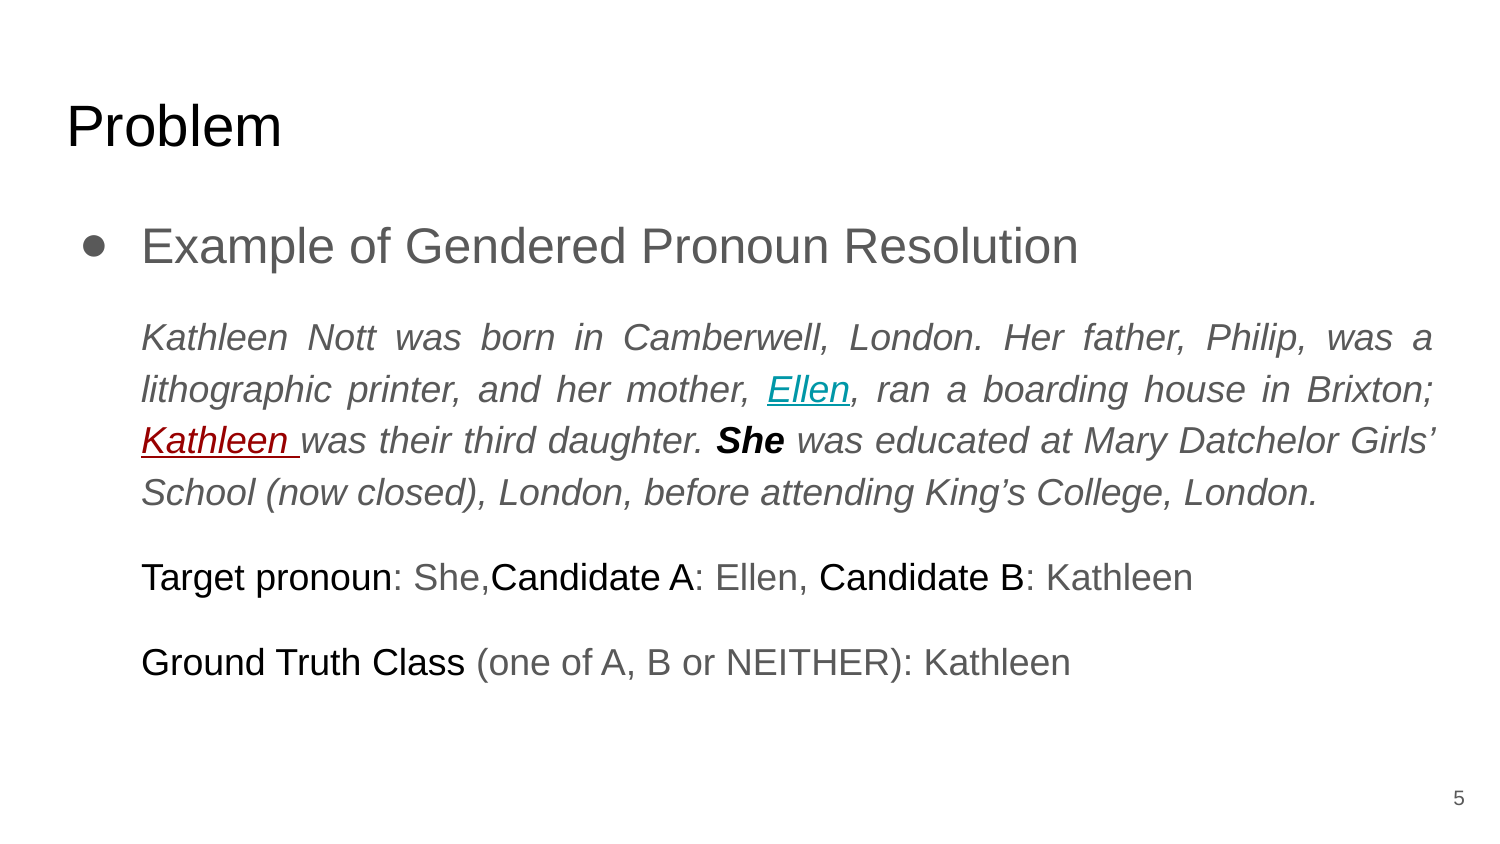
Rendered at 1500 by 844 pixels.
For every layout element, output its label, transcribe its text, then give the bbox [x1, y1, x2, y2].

slide_number 5 [1389, 764, 1480, 830]
list Example of Gendered Pronoun Resolution Kathleen Nott was born in Camberwell, London. Her father, Philip, was a lithographic printer, and her mother, Ellen, ran a boarding house in Brixton; Kathleen was their third daughter. She was educated at Mary Datchelor Girls’ School (now closed), London, before attending King’s College, London. Target pronoun: She,Candidate A: Ellen, Candidate B: Kathleen Ground Truth Class (one of A, B or NEITHER): Kathleen [51, 189, 1449, 750]
title Problem [51, 72, 1449, 167]
